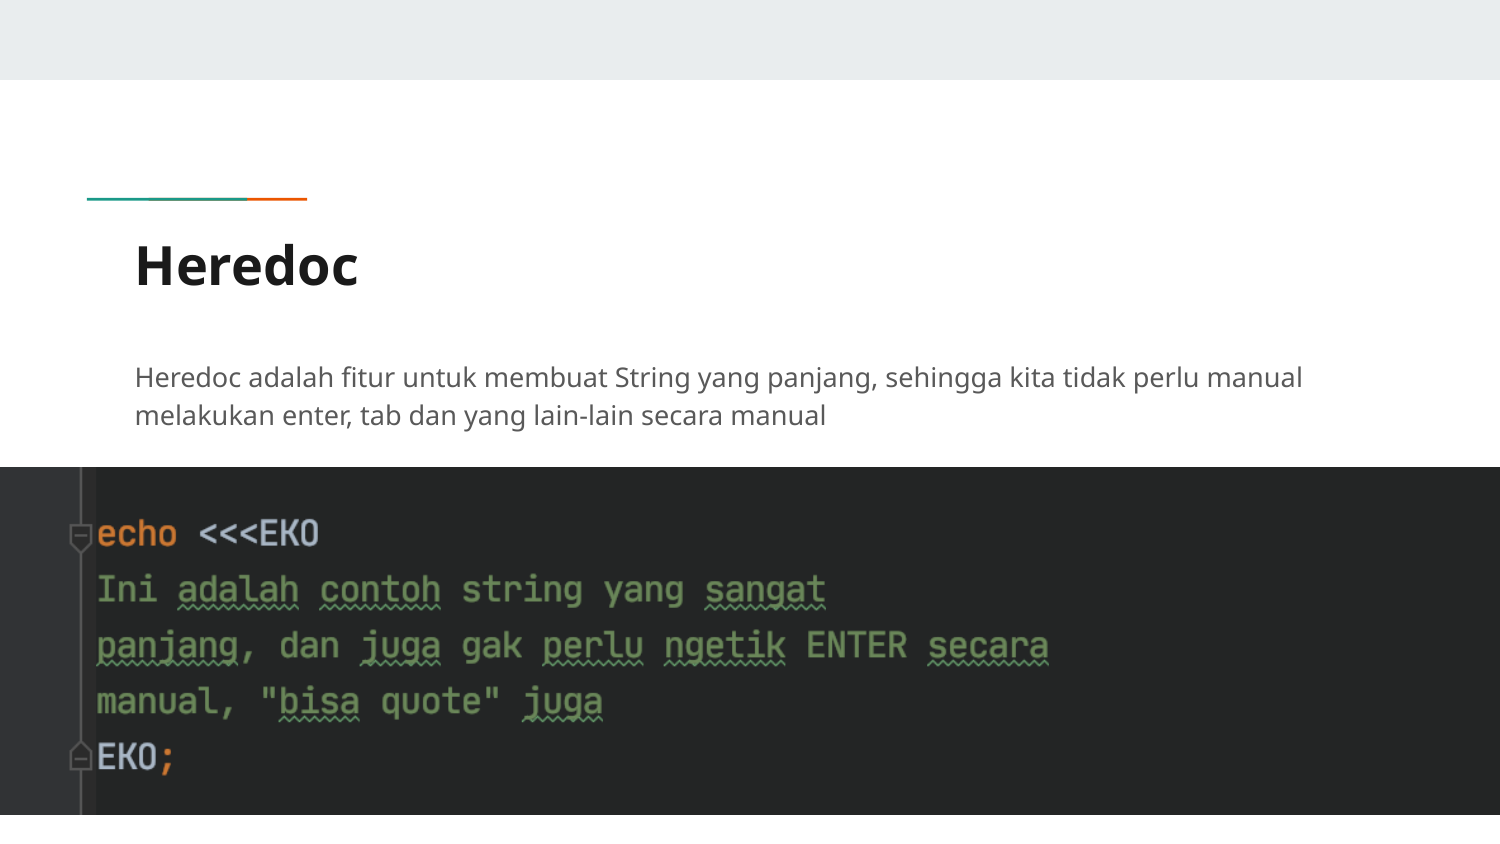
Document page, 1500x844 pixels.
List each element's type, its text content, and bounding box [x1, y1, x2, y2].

list Heredoc adalah fitur untuk membuat String yang panjang, sehingga kita tidak perlu manual melakukan enter, tab dan yang lain-lain secara manual [119, 341, 1381, 466]
picture [0, 467, 1500, 816]
title Heredoc [119, 216, 1381, 305]
